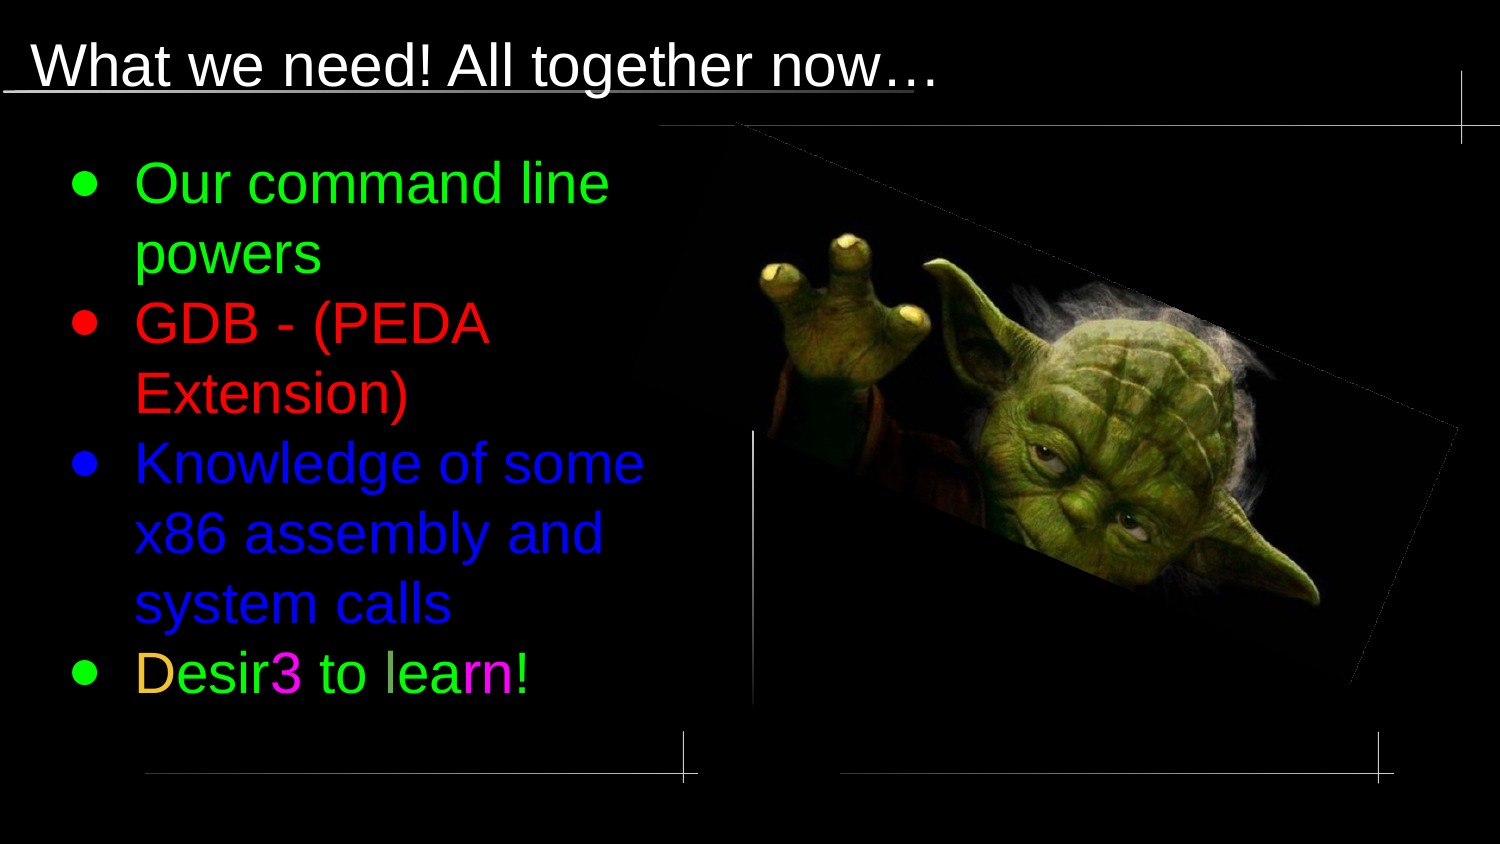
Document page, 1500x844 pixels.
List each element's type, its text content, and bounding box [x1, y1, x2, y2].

picture [627, 24, 1492, 684]
text_box What we need! All together now… [15, 10, 1447, 108]
text_box Our command line powers GDB - (PEDA Extension) Knowledge of some x86 assembly and system calls Desir3 to learn! [44, 129, 767, 760]
